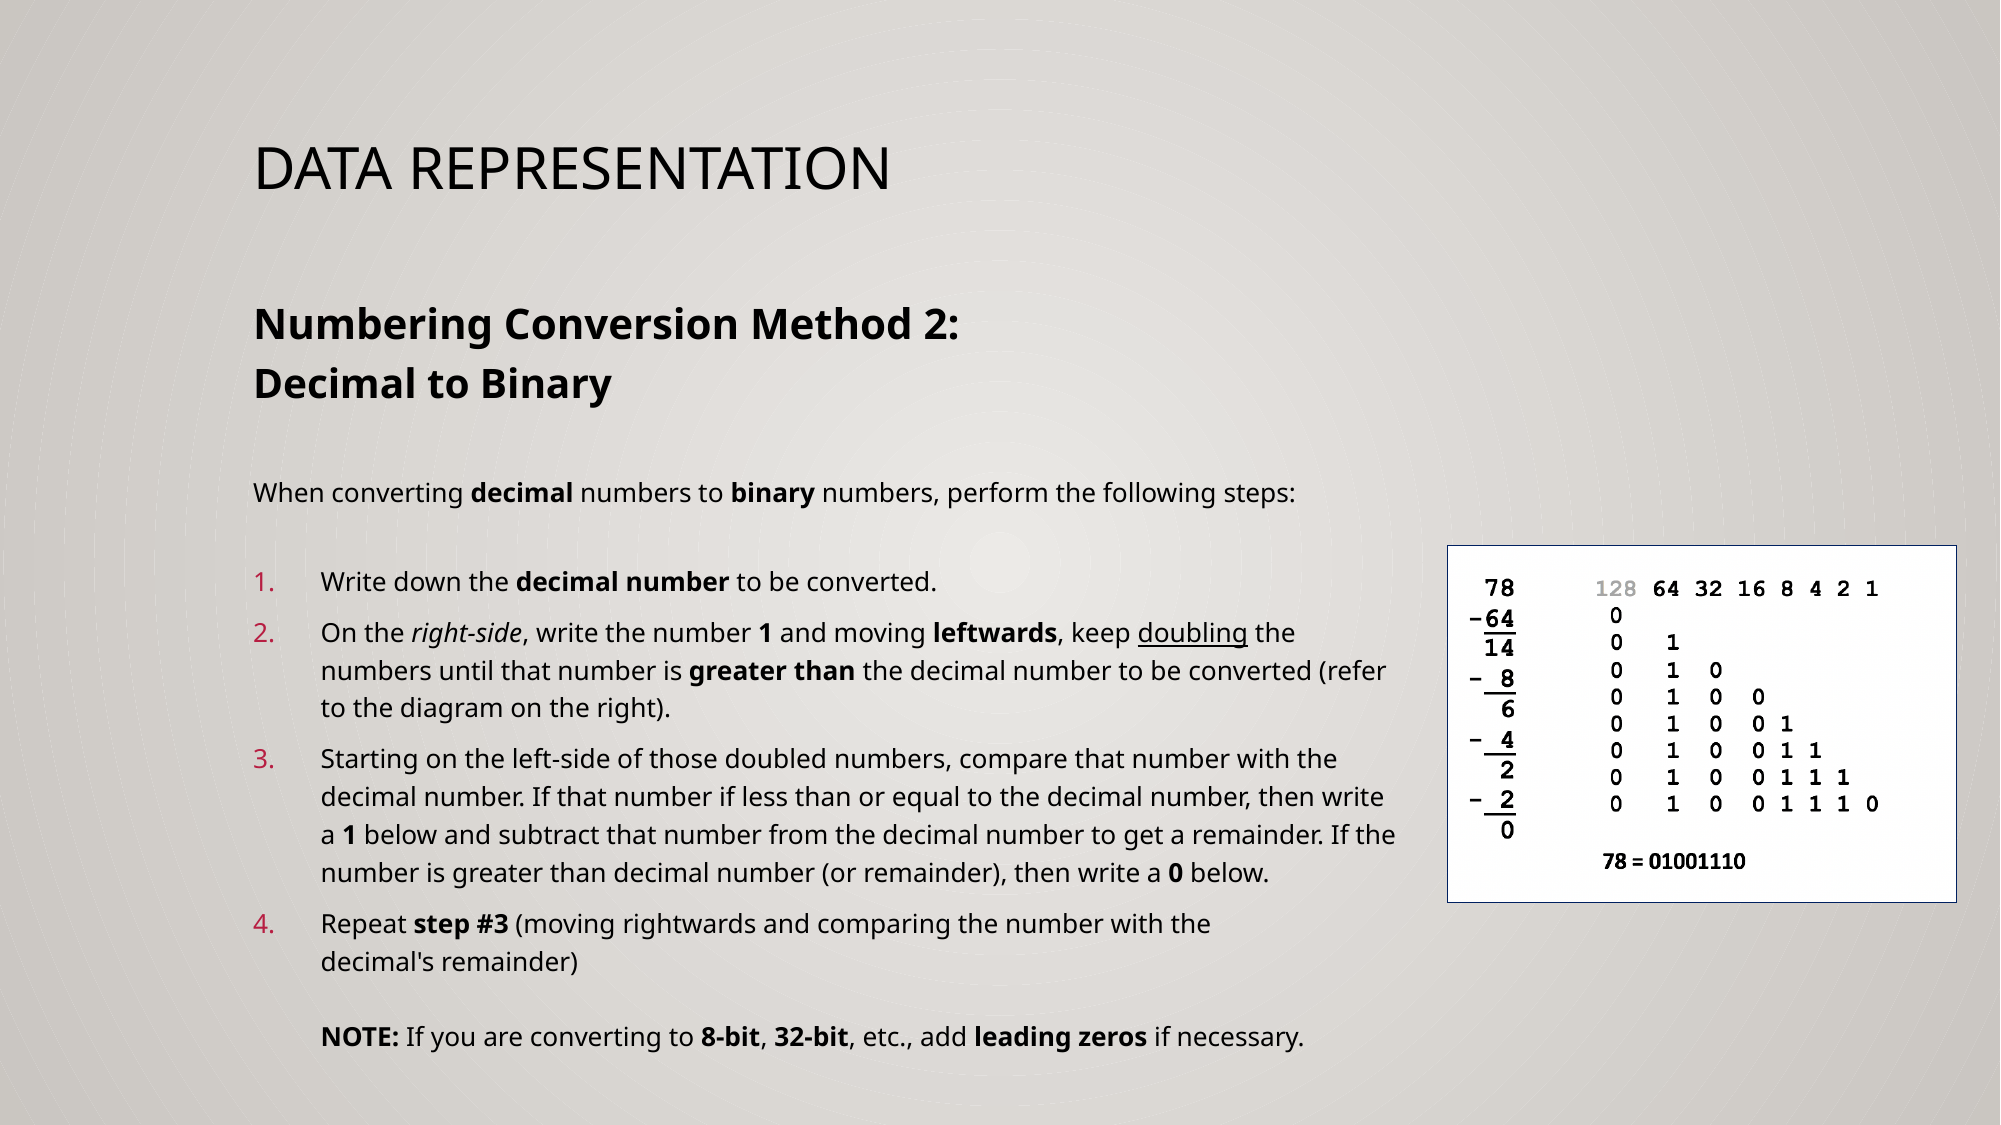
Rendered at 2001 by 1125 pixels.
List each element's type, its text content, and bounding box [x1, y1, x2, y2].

list Numbering Conversion Method 2: Decimal to Binary When converting decimal numbers to binary numbers, perform the following steps: Write down the decimal number to be converted. On the right-side, write the number 1 and moving leftwards, keep doubling the numbers until that number is greater than the decimal number to be converted (refer to the diagram on the right). Starting on the left-side of those doubled numbers, compare that number with the decimal number. If that number if less than or equal to the decimal number, then write a 1 below and subtract that number from the decimal number to get a remainder. If the number is greater than decimal number (or remainder), then write a 0 below. Repeat step #3 (moving rightwards and comparing the number with the decimal's remainder) NOTE: If you are converting to 8-bit, 32-bit, etc., add leading zeros if necessary. [238, 279, 1414, 1061]
picture [1447, 545, 1957, 903]
title Data Representation [238, 131, 1814, 305]
